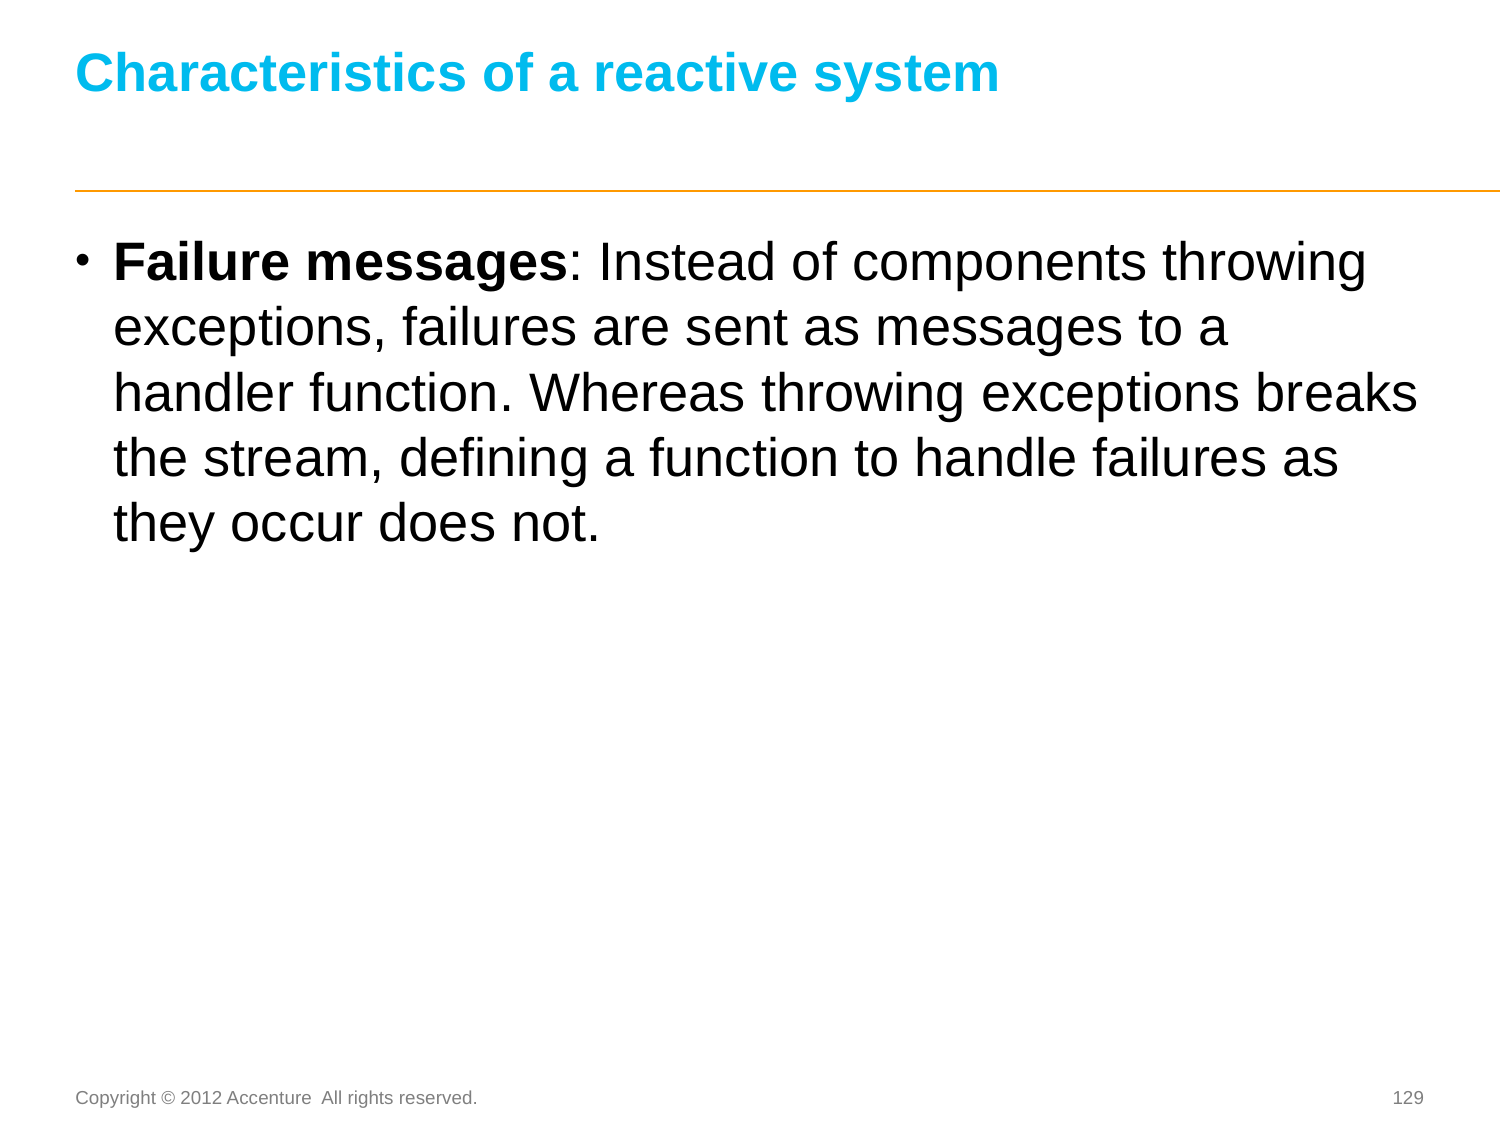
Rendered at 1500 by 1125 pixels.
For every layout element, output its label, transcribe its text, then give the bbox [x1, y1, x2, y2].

list Failure messages: Instead of components throwing exceptions, failures are sent as messages to a handler function. Whereas throwing exceptions breaks the stream, defining a function to handle failures as they occur does not. [75, 226, 1425, 1018]
title Characteristics of a reactive system [75, 27, 1422, 157]
